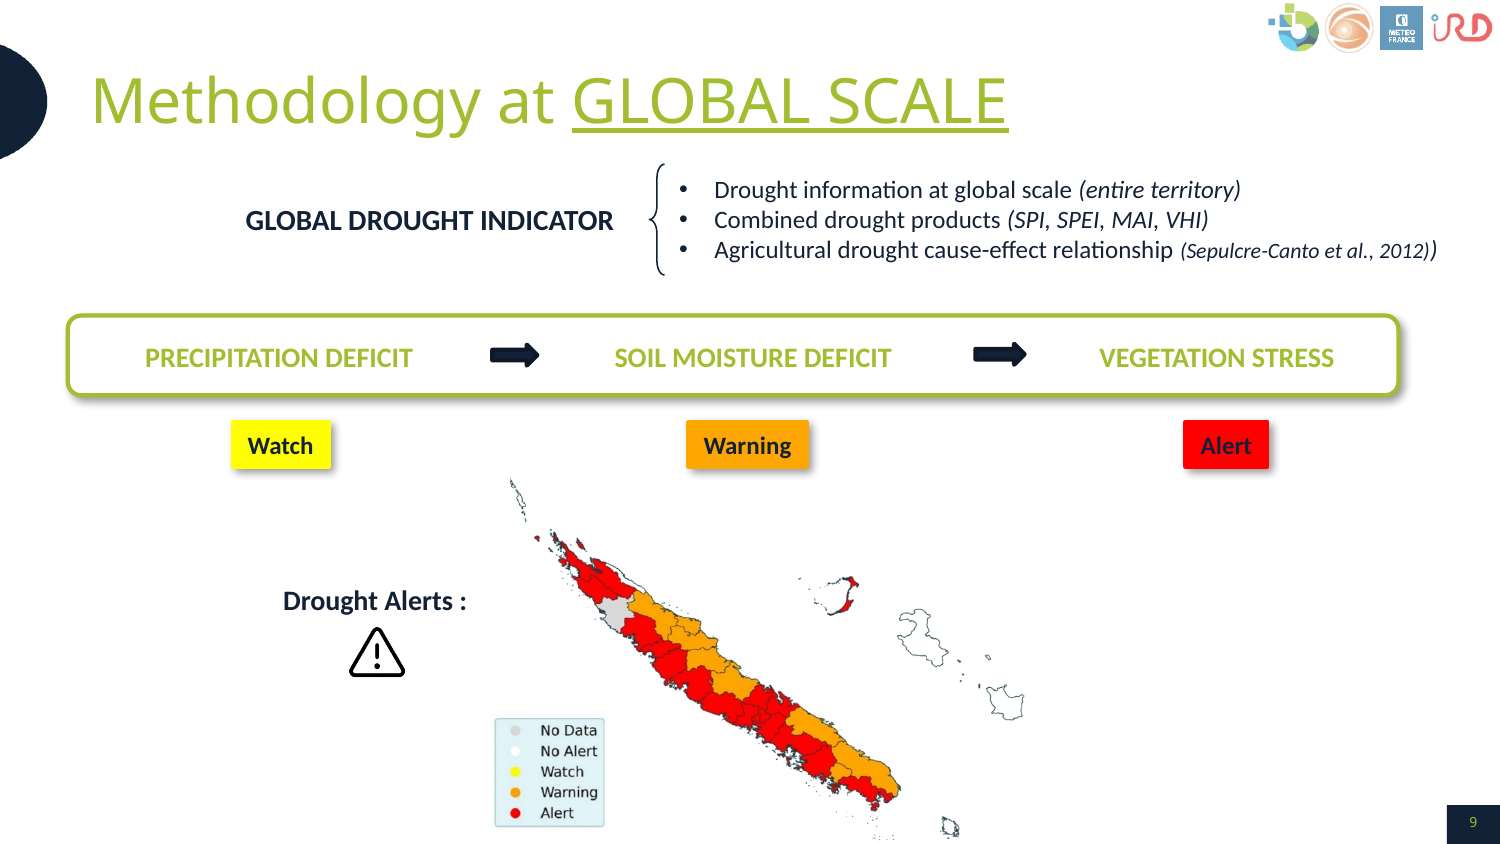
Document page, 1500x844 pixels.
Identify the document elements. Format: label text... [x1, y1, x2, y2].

text_box Alert [1185, 421, 1268, 467]
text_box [1265, 0, 1495, 56]
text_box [268, 575, 486, 685]
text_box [226, 163, 1459, 276]
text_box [67, 315, 1399, 396]
picture [0, 0, 1500, 844]
slide_number 9 [1446, 802, 1500, 844]
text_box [491, 468, 1028, 844]
text_box Warning [688, 421, 807, 467]
title Methodology at GLOBAL SCALE [75, 46, 1425, 151]
text_box Watch [232, 421, 329, 467]
